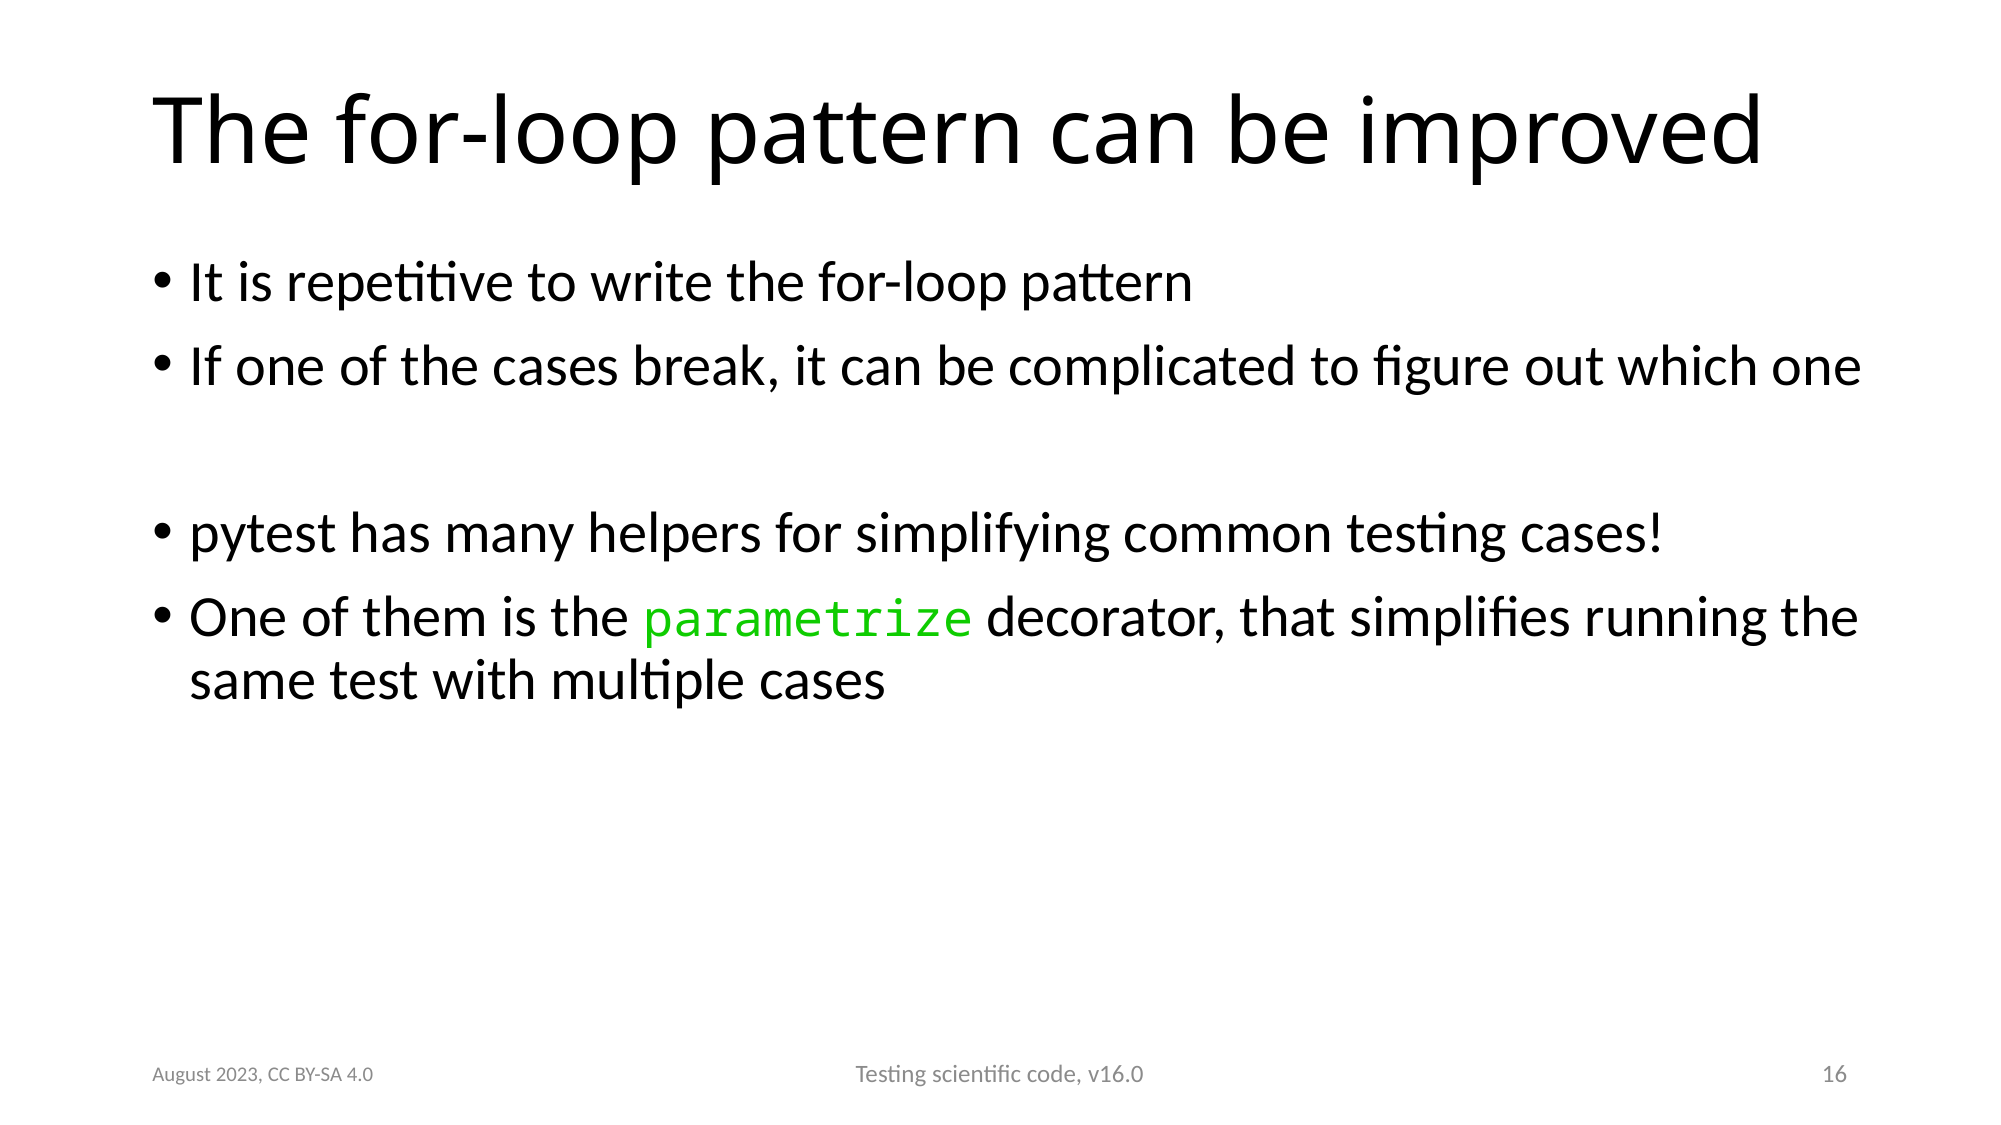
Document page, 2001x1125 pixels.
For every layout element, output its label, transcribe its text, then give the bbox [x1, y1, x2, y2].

list It is repetitive to write the for-loop pattern If one of the cases break, it can be complicated to figure out which one pytest has many helpers for simplifying common testing cases! One of them is the parametrize decorator, that simplifies running the same test with multiple cases [137, 243, 1910, 1014]
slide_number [137, 1042, 588, 1103]
title The for-loop pattern can be improved [137, 59, 1863, 209]
footer Testing scientific code, v16.0 [662, 1042, 1338, 1103]
slide_number 16 [1412, 1042, 1863, 1103]
